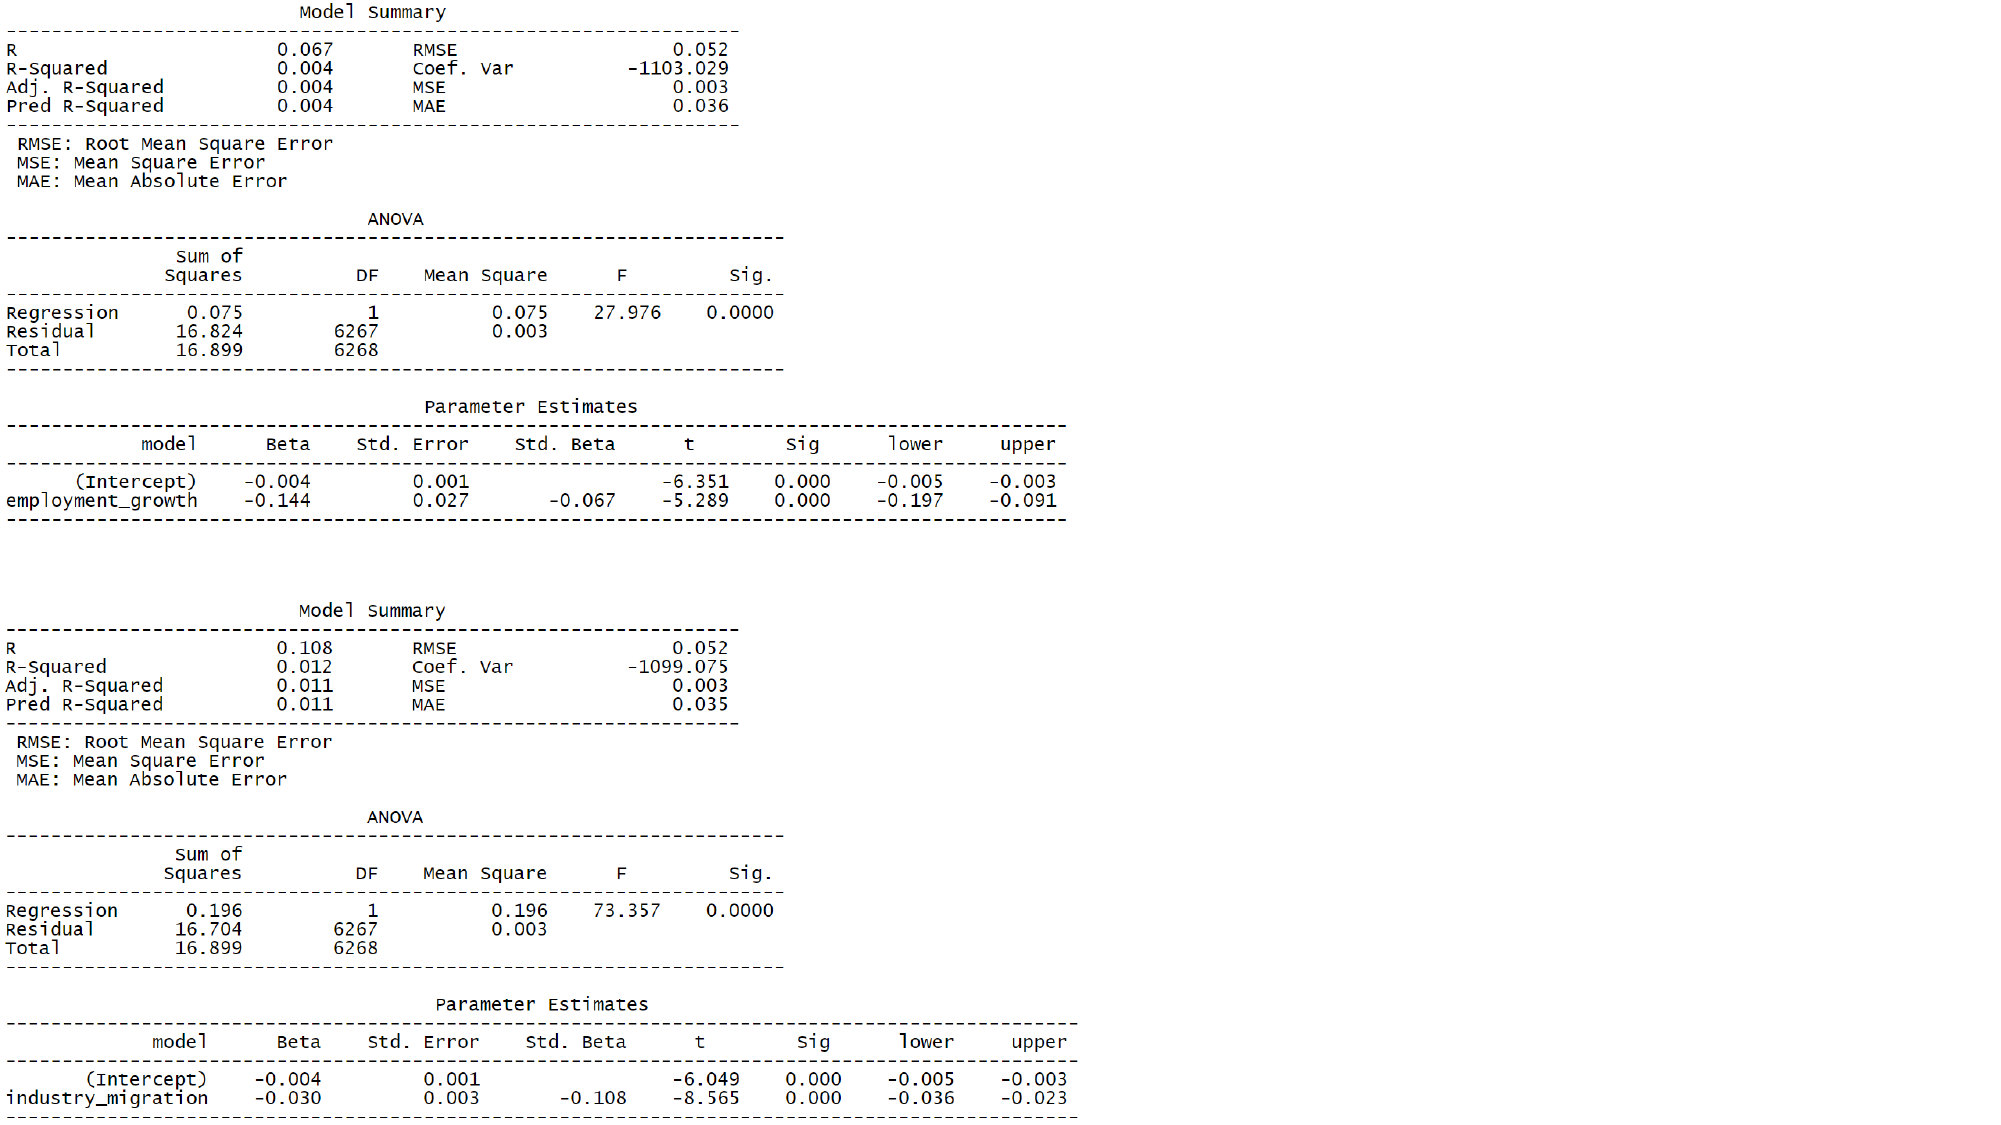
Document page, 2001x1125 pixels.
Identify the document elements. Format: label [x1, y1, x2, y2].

picture [0, 0, 1072, 529]
picture [0, 596, 1082, 1125]
